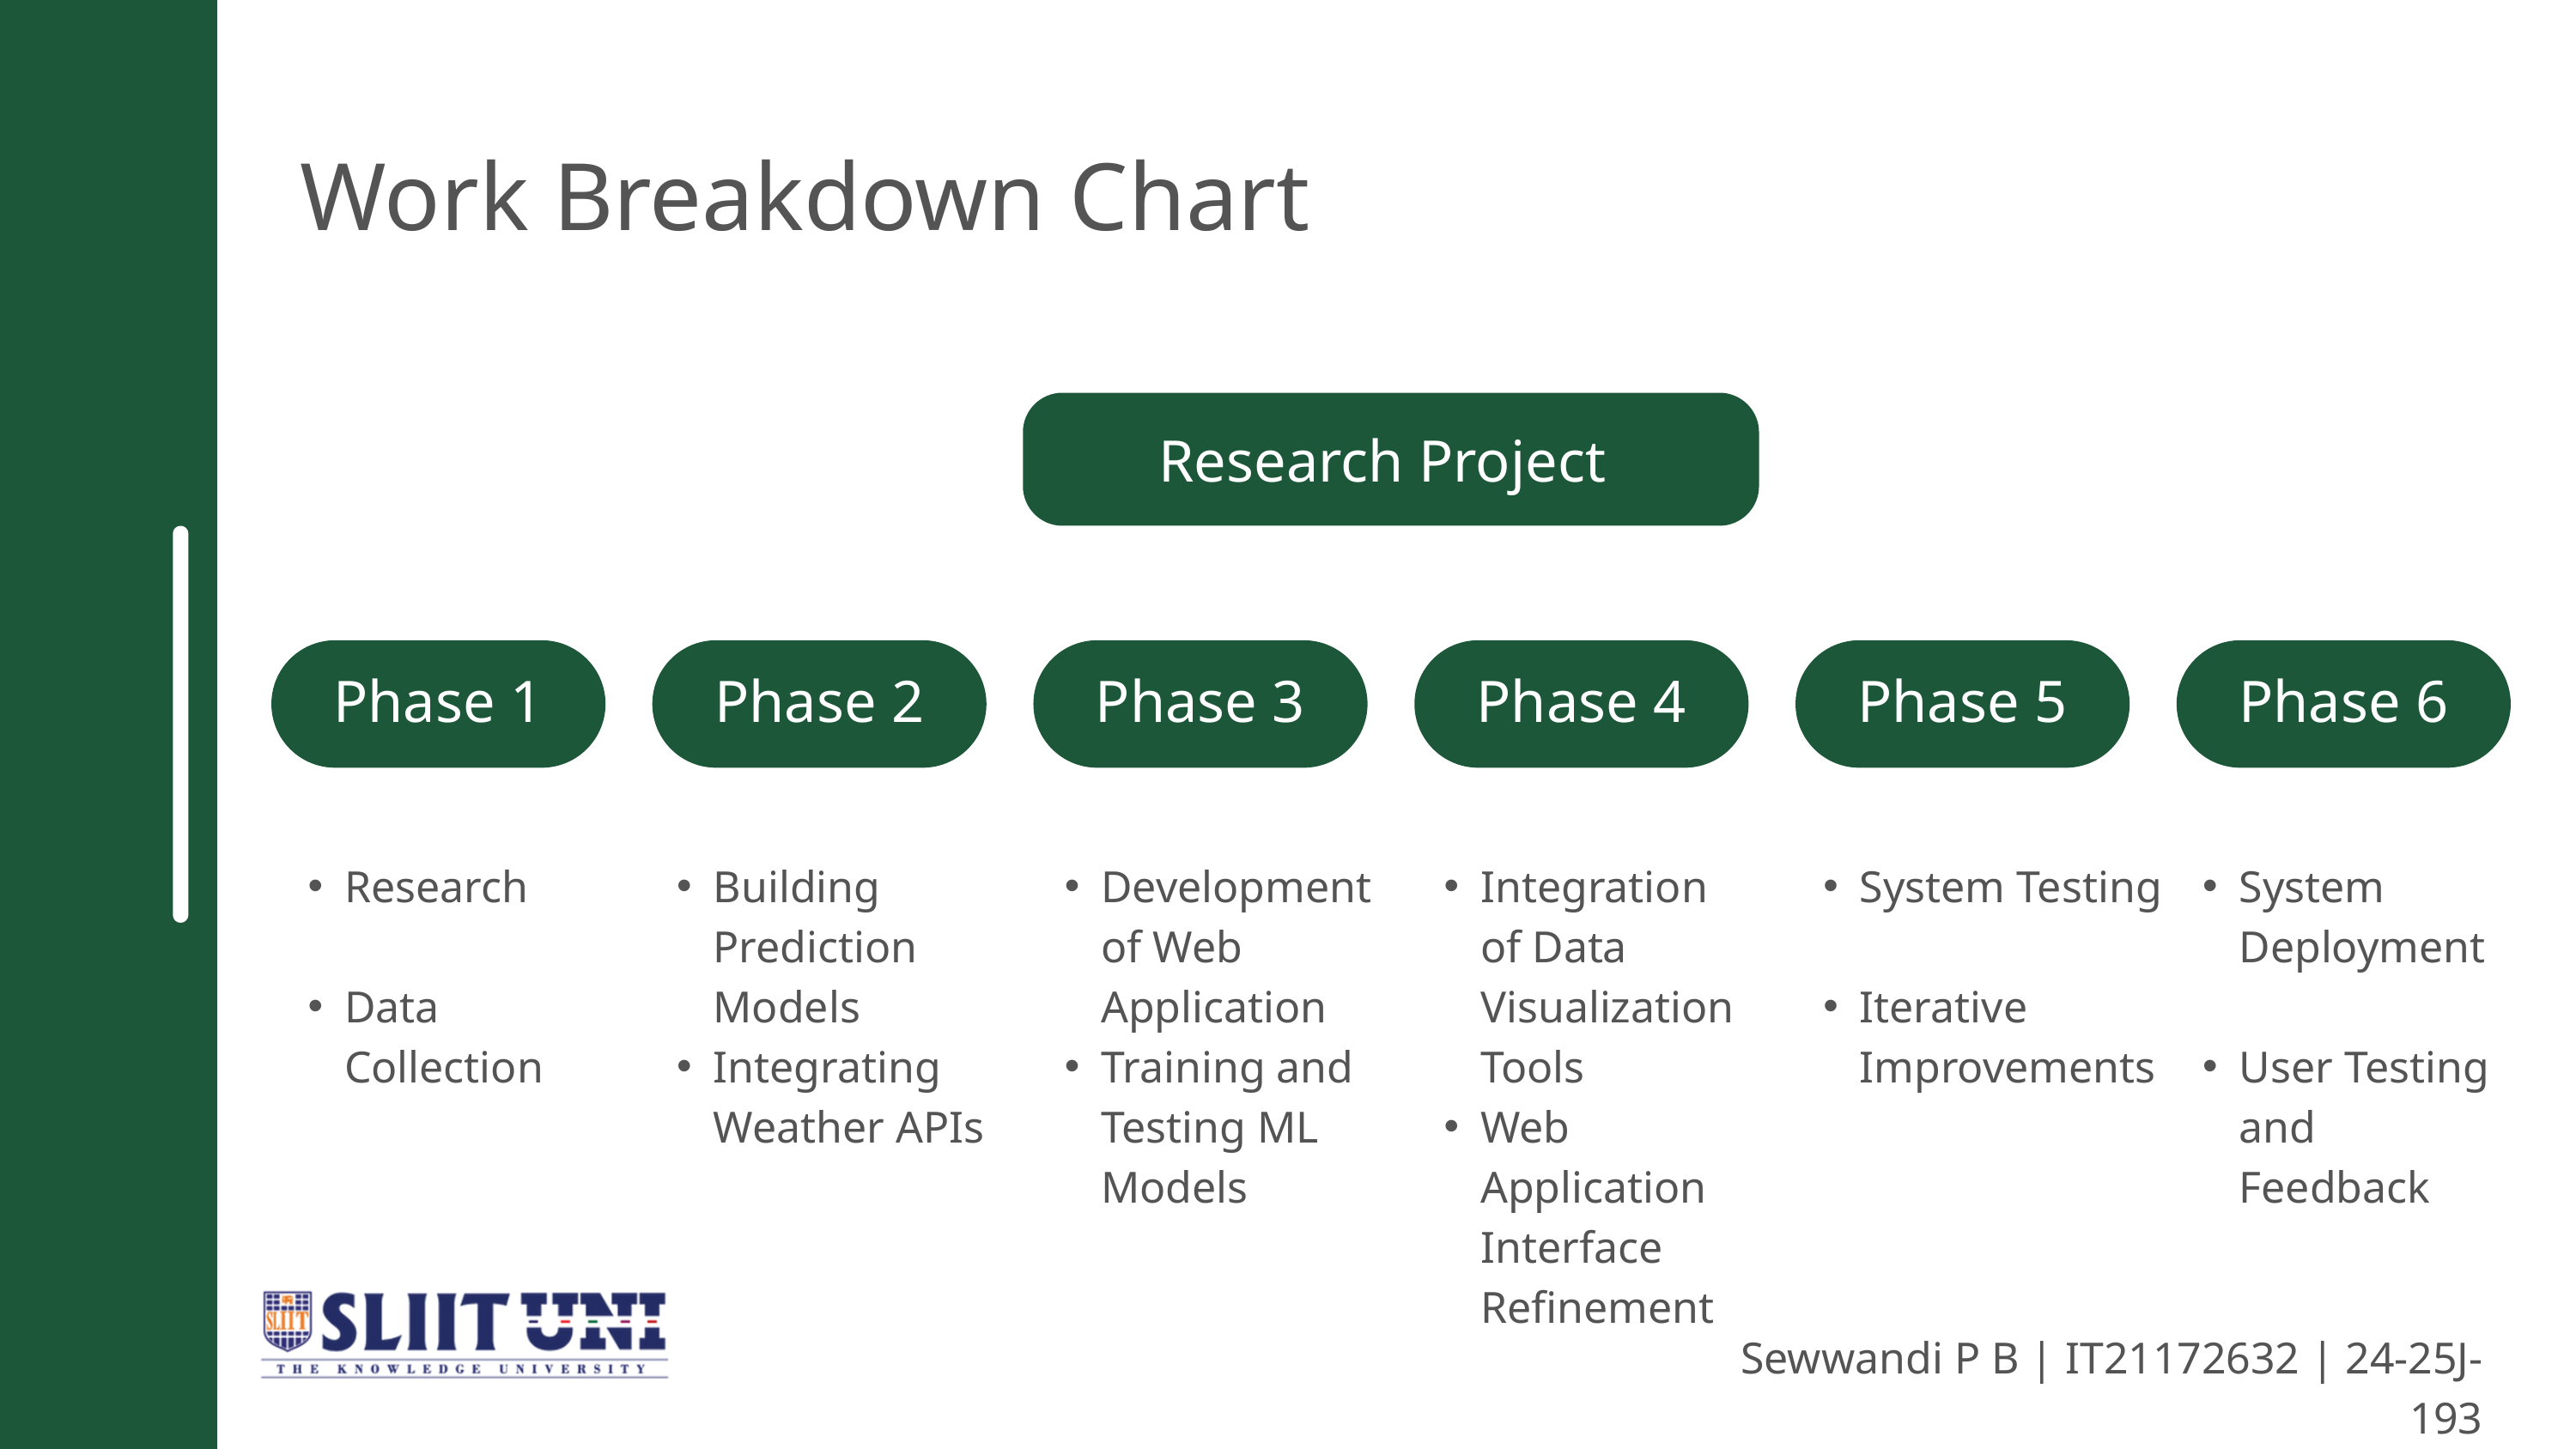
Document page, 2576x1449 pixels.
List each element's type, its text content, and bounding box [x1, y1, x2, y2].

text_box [270, 640, 606, 768]
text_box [173, 525, 189, 924]
text_box Sewwandi P B | IT21172632 | 24-25J-193 [1714, 1322, 2483, 1443]
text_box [1795, 640, 2130, 768]
text_box Development of Web Application Training and Testing ML Models [1028, 851, 1373, 1212]
text_box Building Prediction Models Integrating Weather APIs [640, 851, 993, 1152]
text_box Work Breakdown Chart [300, 119, 1340, 250]
text_box System Testing Iterative Improvements [1786, 851, 2166, 1092]
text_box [1033, 640, 1368, 768]
text_box Integration of Data Visualization Tools Web Application Interface Refinement [1407, 851, 1753, 1332]
text_box System Deployment User Testing and Feedback [2166, 851, 2511, 1212]
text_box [1414, 640, 1749, 768]
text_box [652, 640, 987, 768]
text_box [2176, 640, 2512, 768]
text_box Research Data Collection [271, 851, 606, 1092]
text_box [246, 1275, 682, 1393]
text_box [0, 0, 218, 1449]
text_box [1022, 392, 1759, 526]
